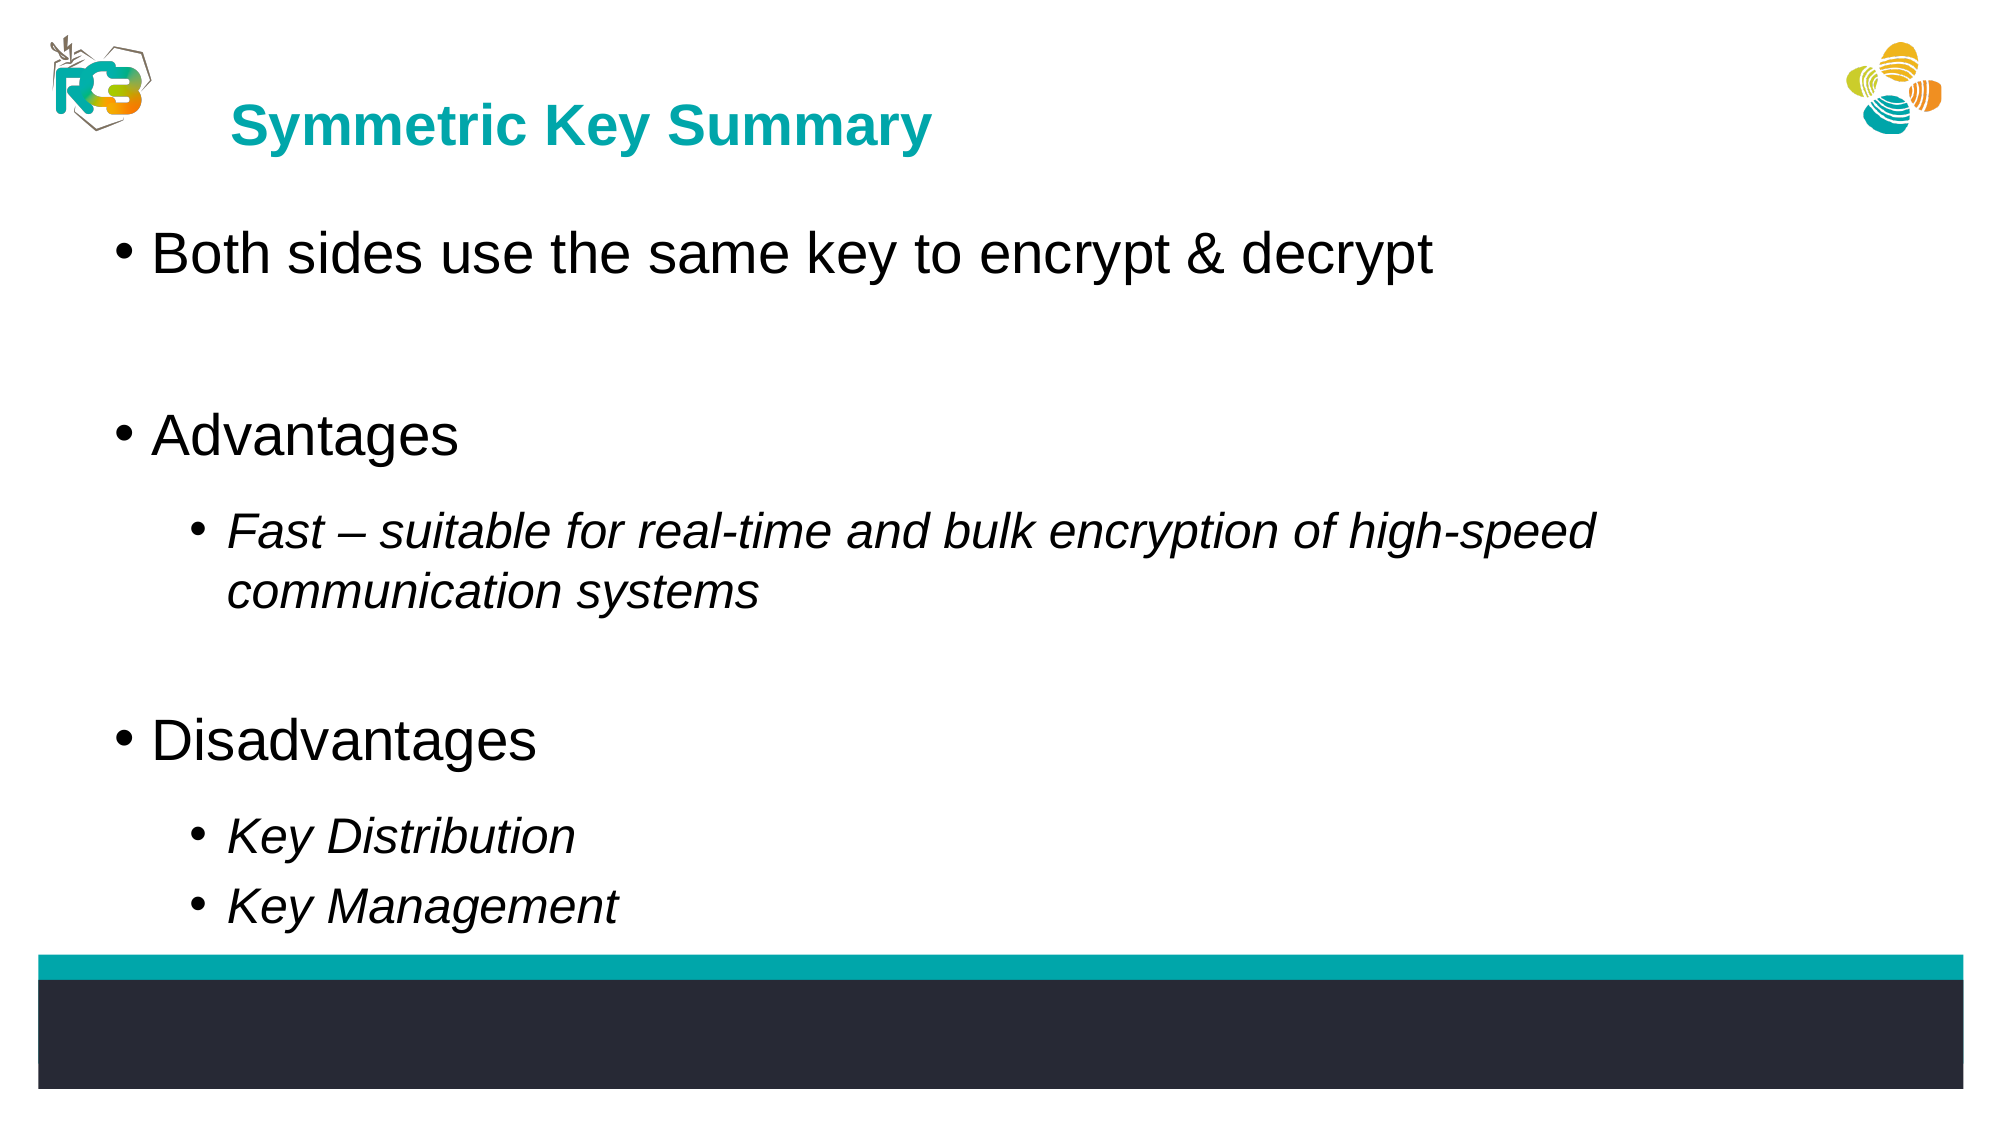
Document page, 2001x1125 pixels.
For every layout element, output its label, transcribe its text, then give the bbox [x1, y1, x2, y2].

picture [50, 32, 152, 134]
list Symmetric Key Summary [215, 44, 1820, 137]
list Both sides use the same key to encrypt & decrypt Advantages Fast – suitable for real-time and bulk encryption of high-speed communication systems Disadvantages Key Distribution Key Management [99, 208, 1615, 917]
